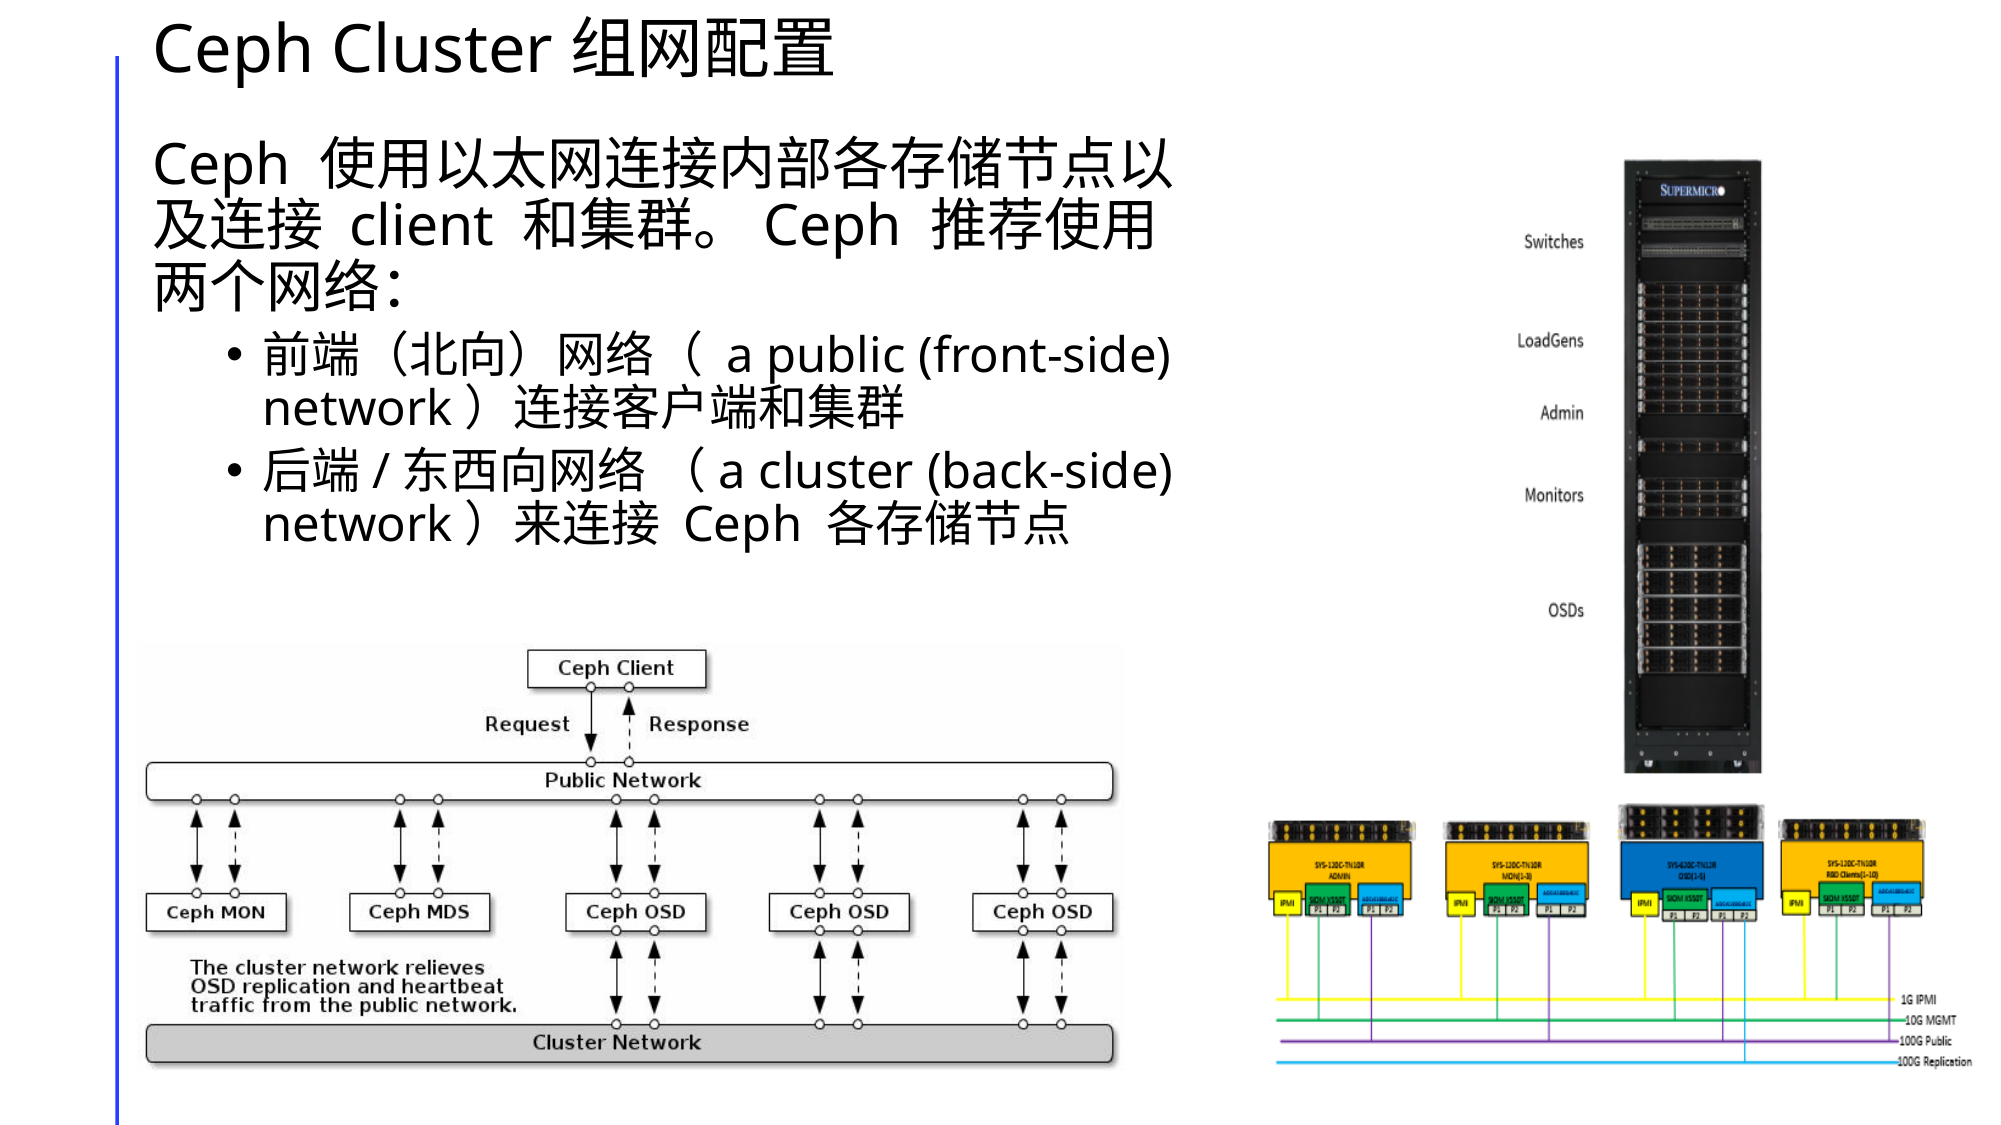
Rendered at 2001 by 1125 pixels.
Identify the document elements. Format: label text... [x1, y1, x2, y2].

list Ceph 使用以太网连接内部各存储节点以及连接 client 和集群。Ceph 推荐使用两个网络： 前端（北向）网络（ a public (front-side) network）连接客户端和集群 后端/东西向网络 （a cluster (back-side) network）来连接 Ceph 各存储节点 [137, 127, 1226, 563]
picture [1238, 139, 1982, 1071]
picture [137, 643, 1125, 1071]
title Ceph Cluster组网配置 [137, 34, 1863, 68]
